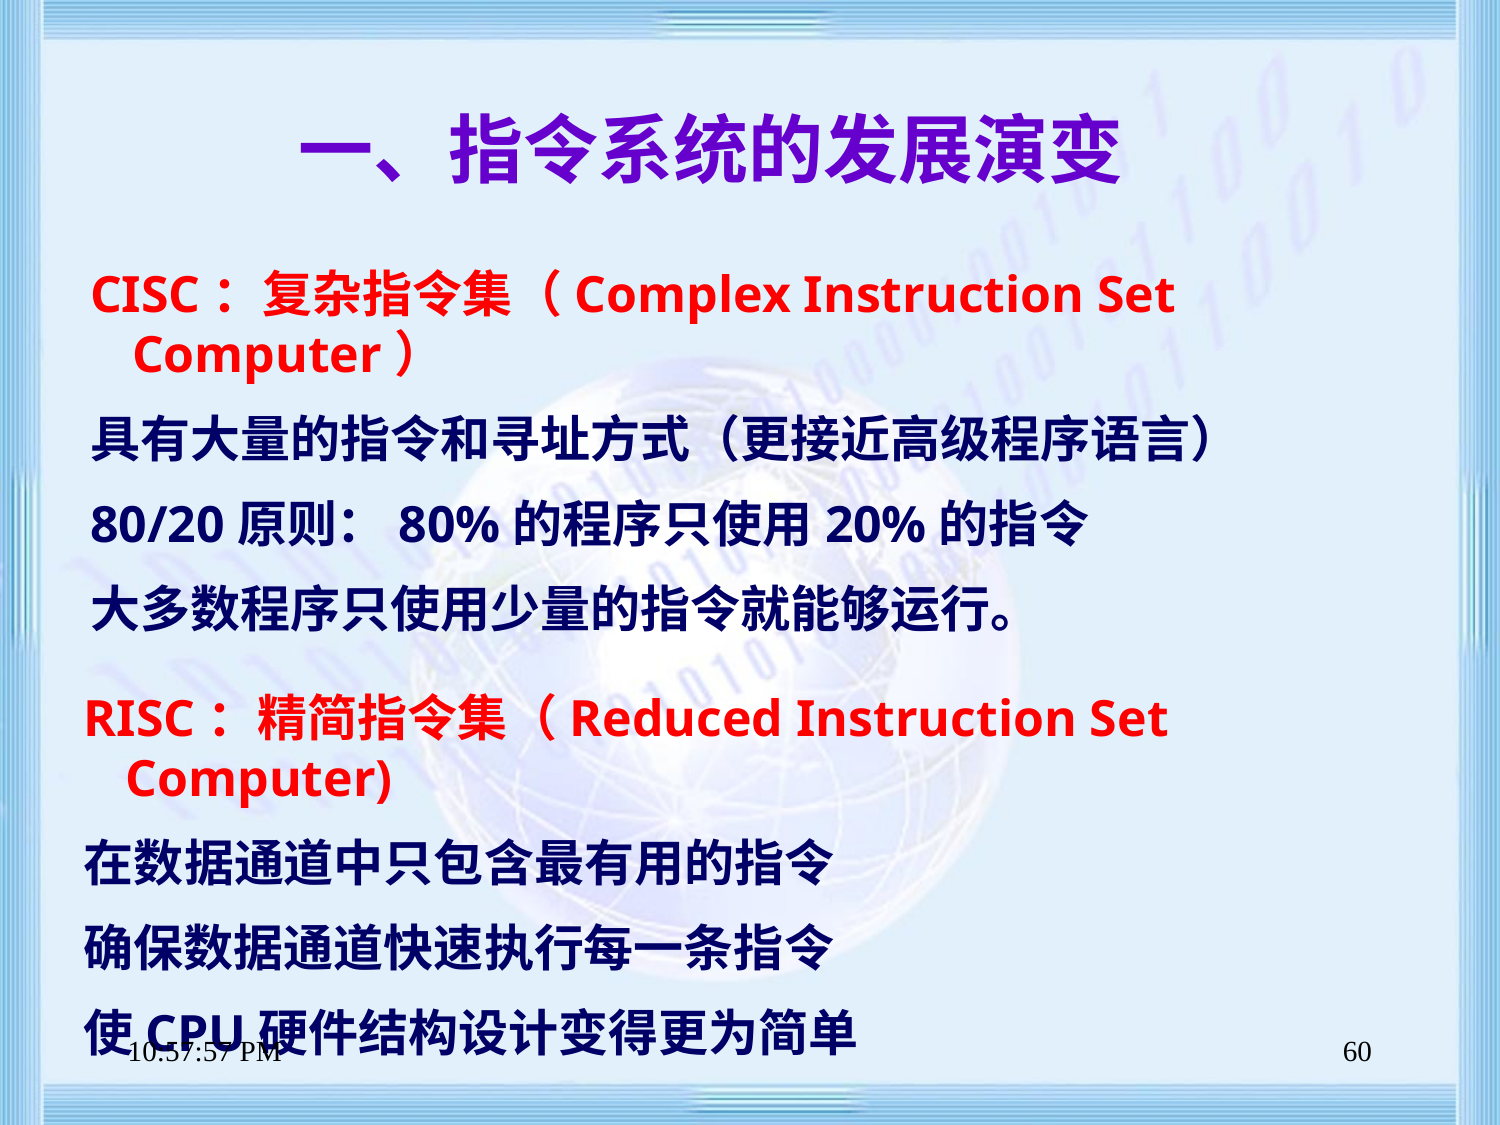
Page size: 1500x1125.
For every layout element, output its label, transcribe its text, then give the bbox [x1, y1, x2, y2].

title 一、指令系统的发展演变 [81, 93, 1358, 203]
slide_number 60 [1074, 1024, 1388, 1101]
text_box RISC：精简指令集（Reduced Instruction Set Computer) 在数据通道中只包含最有用的指令 确保数据通道快速执行每一条指令 使CPU硬件结构设计变得更为简单 [70, 679, 1459, 1045]
slide_number 上午8时47分39秒 [112, 1024, 426, 1101]
text_box CISC：复杂指令集（Complex Instruction Set Computer） 具有大量的指令和寻址方式（更接近高级程序语言） 80/20原则：80%的程序只使用20%的指令 大多数程序只使用少量的指令就能够运行。 [76, 255, 1432, 546]
picture [0, 0, 1500, 1125]
